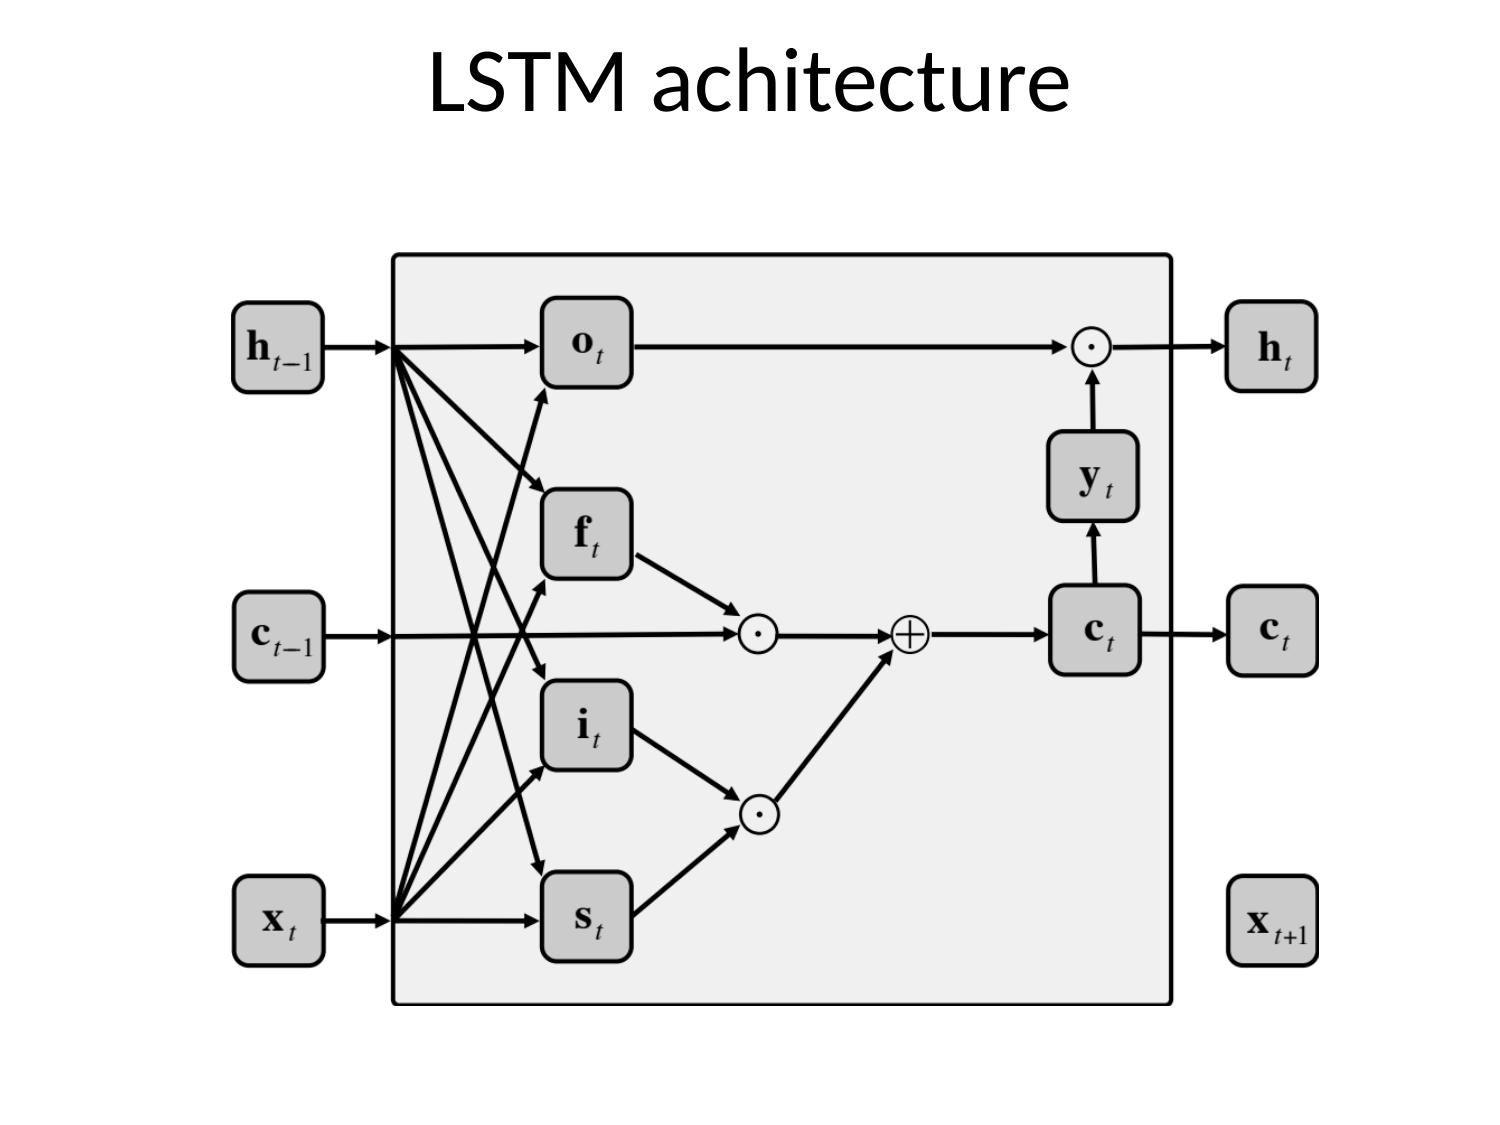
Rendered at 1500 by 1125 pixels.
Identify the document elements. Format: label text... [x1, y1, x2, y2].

picture [230, 250, 1320, 1006]
text_box LSTM achitecture [74, 11, 1425, 200]
